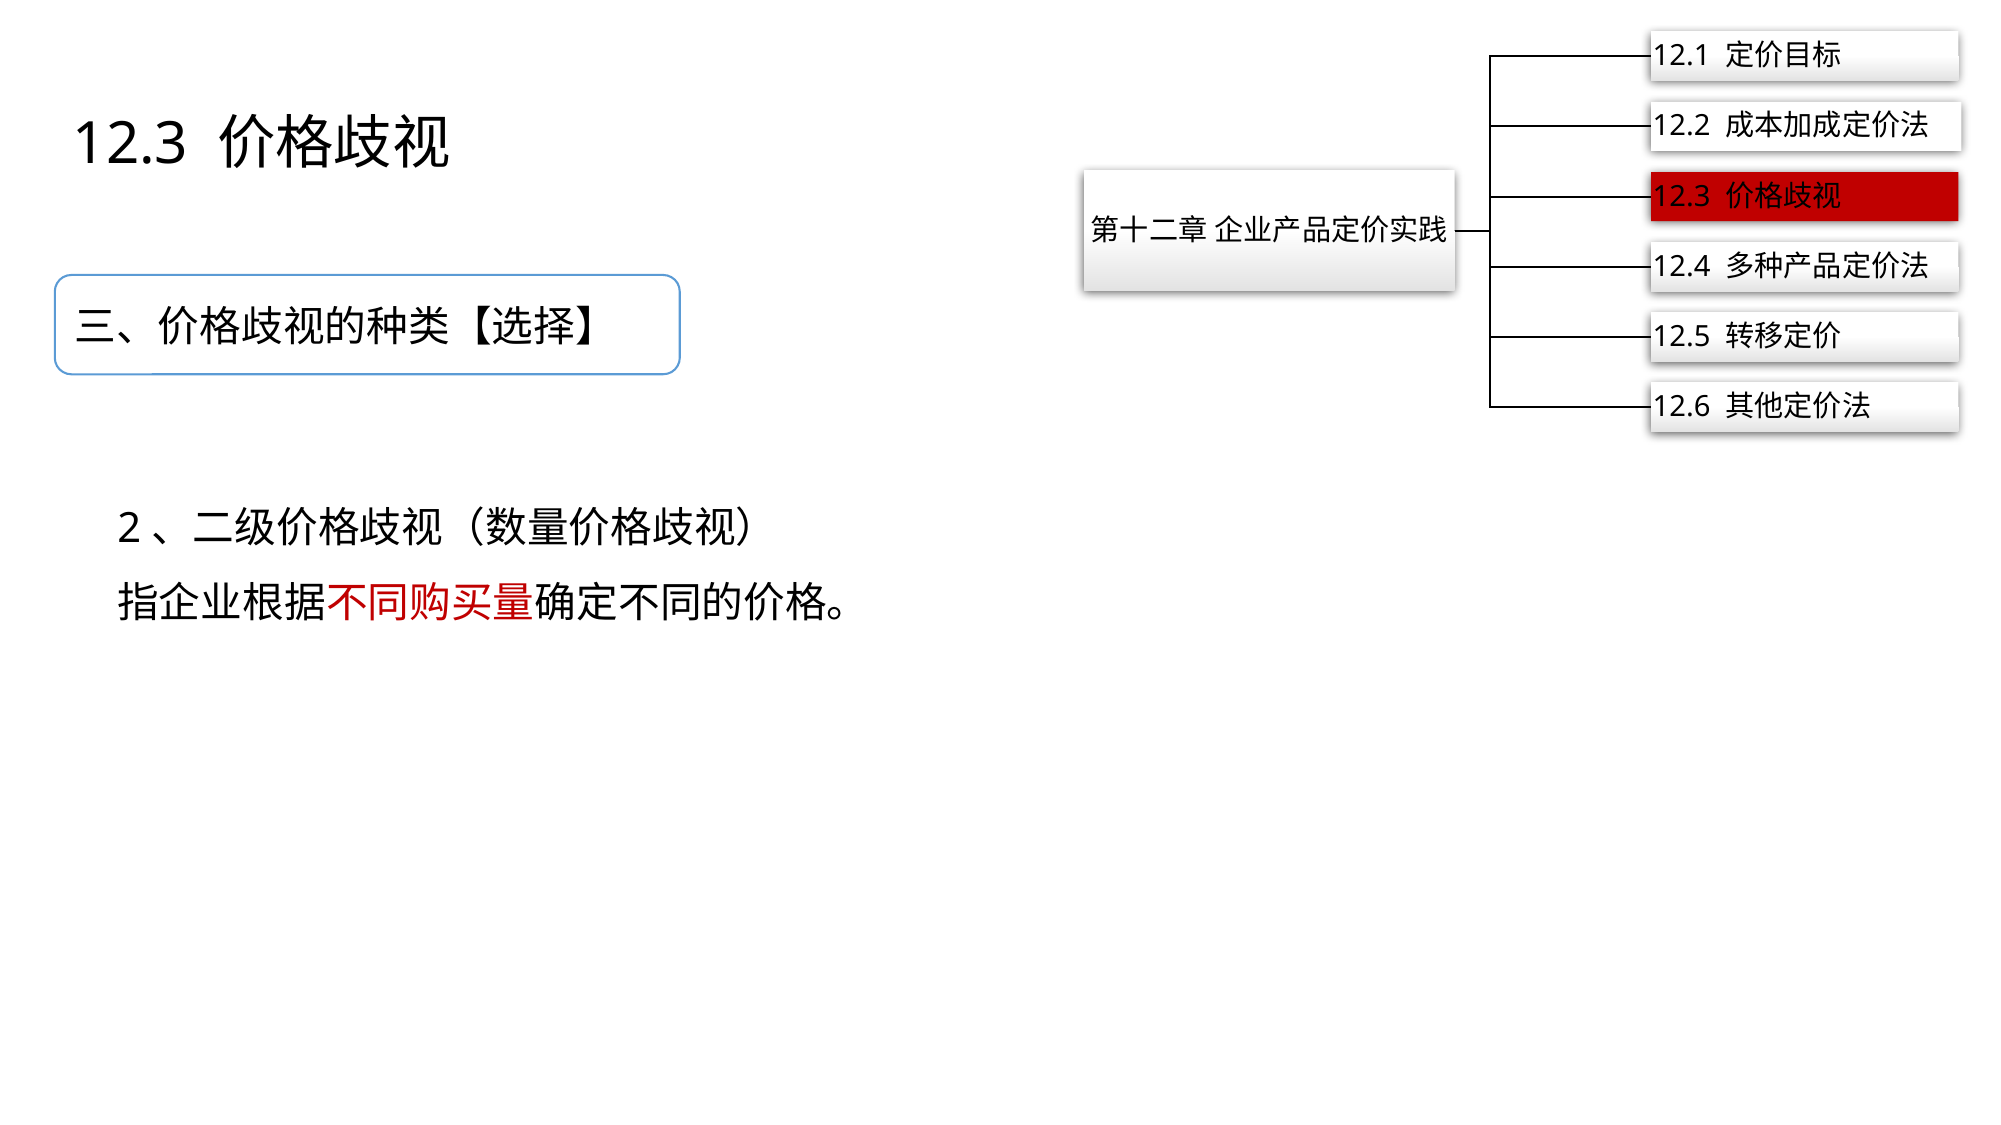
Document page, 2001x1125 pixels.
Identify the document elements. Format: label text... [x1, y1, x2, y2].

text_box 2、二级价格歧视（数量价格歧视） 指企业根据不同购买量确定不同的价格。 [102, 468, 1858, 633]
text_box 12.3 价格歧视 [54, 95, 1084, 184]
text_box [1084, 0, 1966, 446]
text_box 三、价格歧视的种类【选择】 [53, 273, 681, 376]
